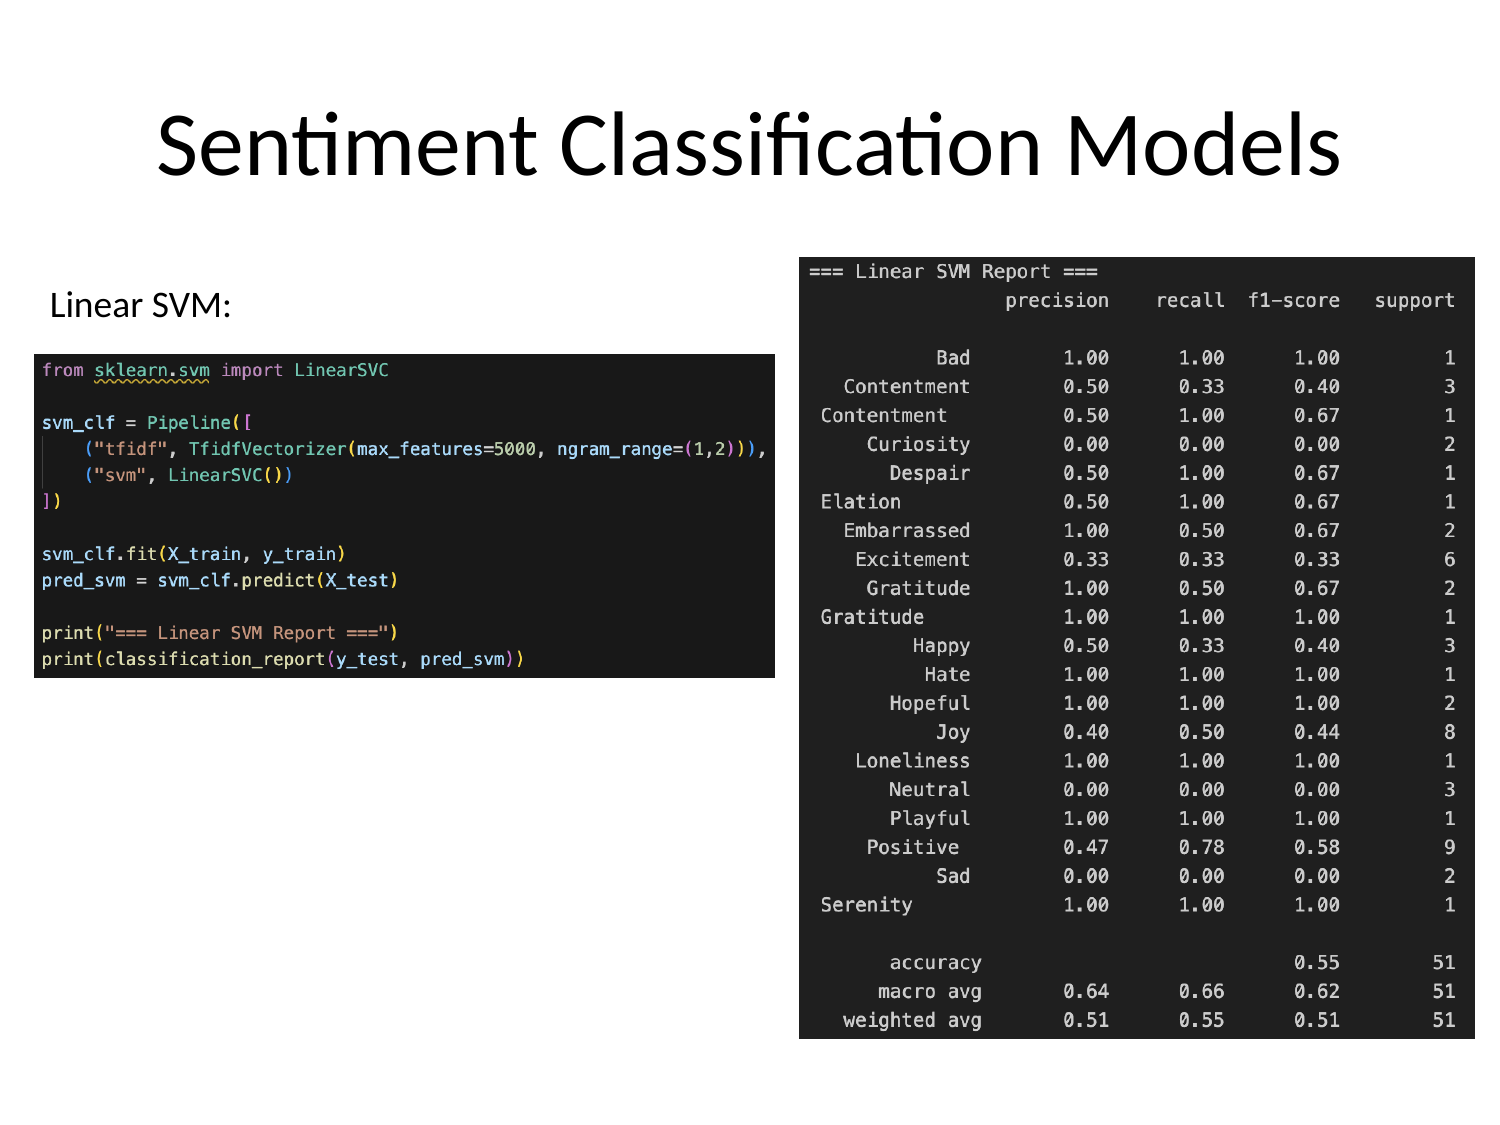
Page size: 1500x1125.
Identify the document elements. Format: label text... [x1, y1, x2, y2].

title Sentiment Classification Models [75, 45, 1425, 233]
picture [34, 354, 775, 678]
list Linear SVM: [34, 272, 710, 336]
picture [799, 257, 1476, 1039]
